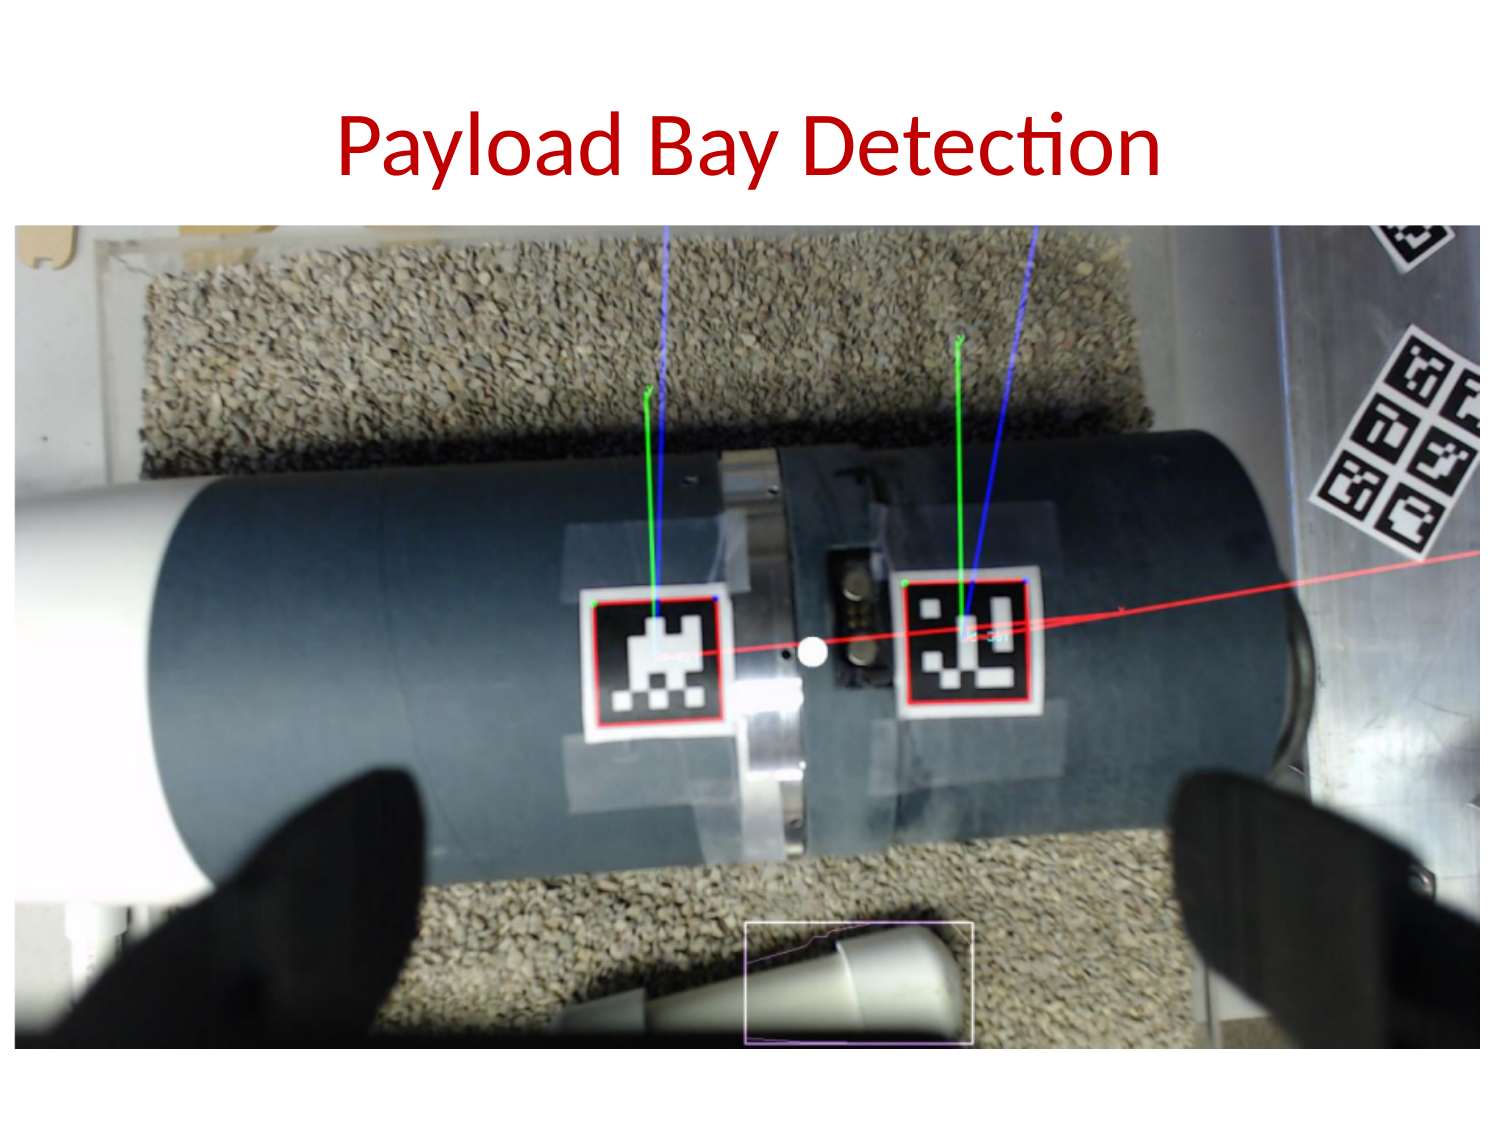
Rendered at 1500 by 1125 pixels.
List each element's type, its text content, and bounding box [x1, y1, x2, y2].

picture [12, 224, 1480, 1049]
title Payload Bay Detection [75, 45, 1425, 223]
